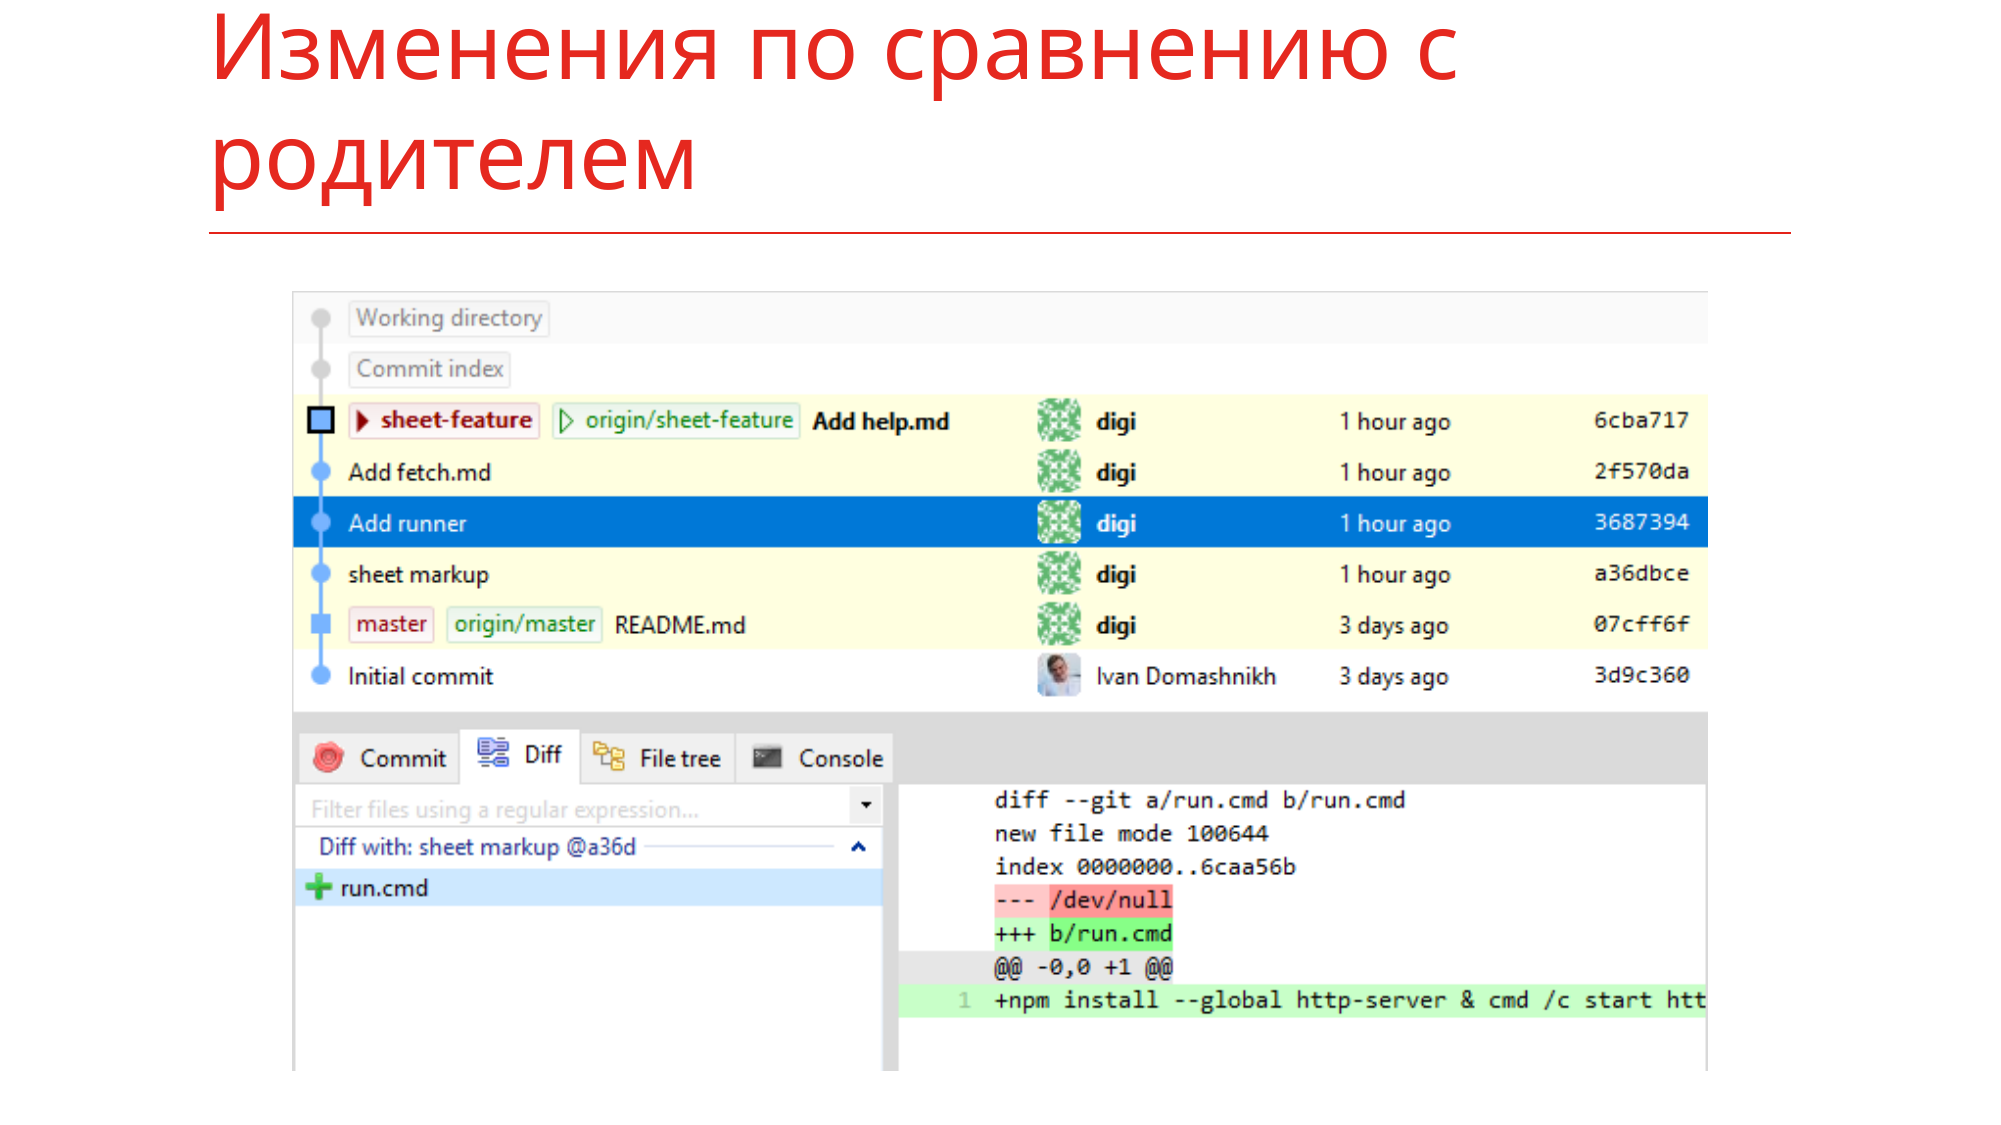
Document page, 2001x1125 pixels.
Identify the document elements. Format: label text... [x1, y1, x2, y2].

title Изменения по сравнению с родителем [208, 54, 1792, 232]
picture [291, 290, 1708, 1071]
